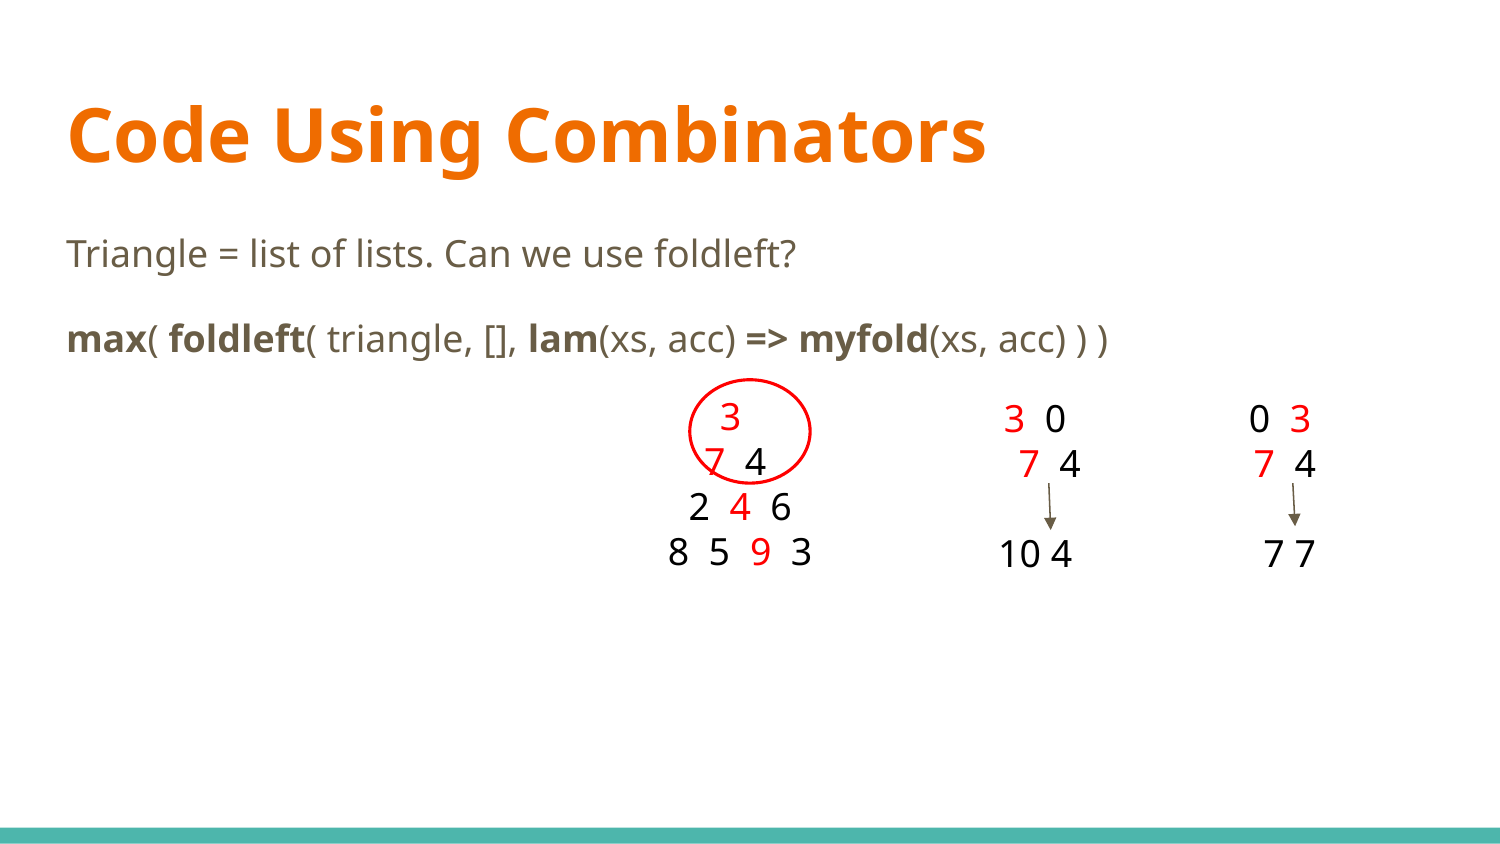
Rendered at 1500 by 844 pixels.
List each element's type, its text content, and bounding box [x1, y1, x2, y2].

text_box [689, 379, 811, 484]
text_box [1292, 482, 1296, 527]
list Triangle = list of lists. Can we use foldleft? max( foldleft( triangle, [], lam(xs, acc) => myfold(xs, acc) ) ) 3 7 4 2 4 6 8 5 9 3 [51, 207, 1449, 640]
text_box 3 0 7 4 10 4 [949, 379, 1151, 591]
title Code Using Combinators [51, 72, 1449, 189]
text_box 0 3 7 4 7 7 [1194, 379, 1396, 591]
